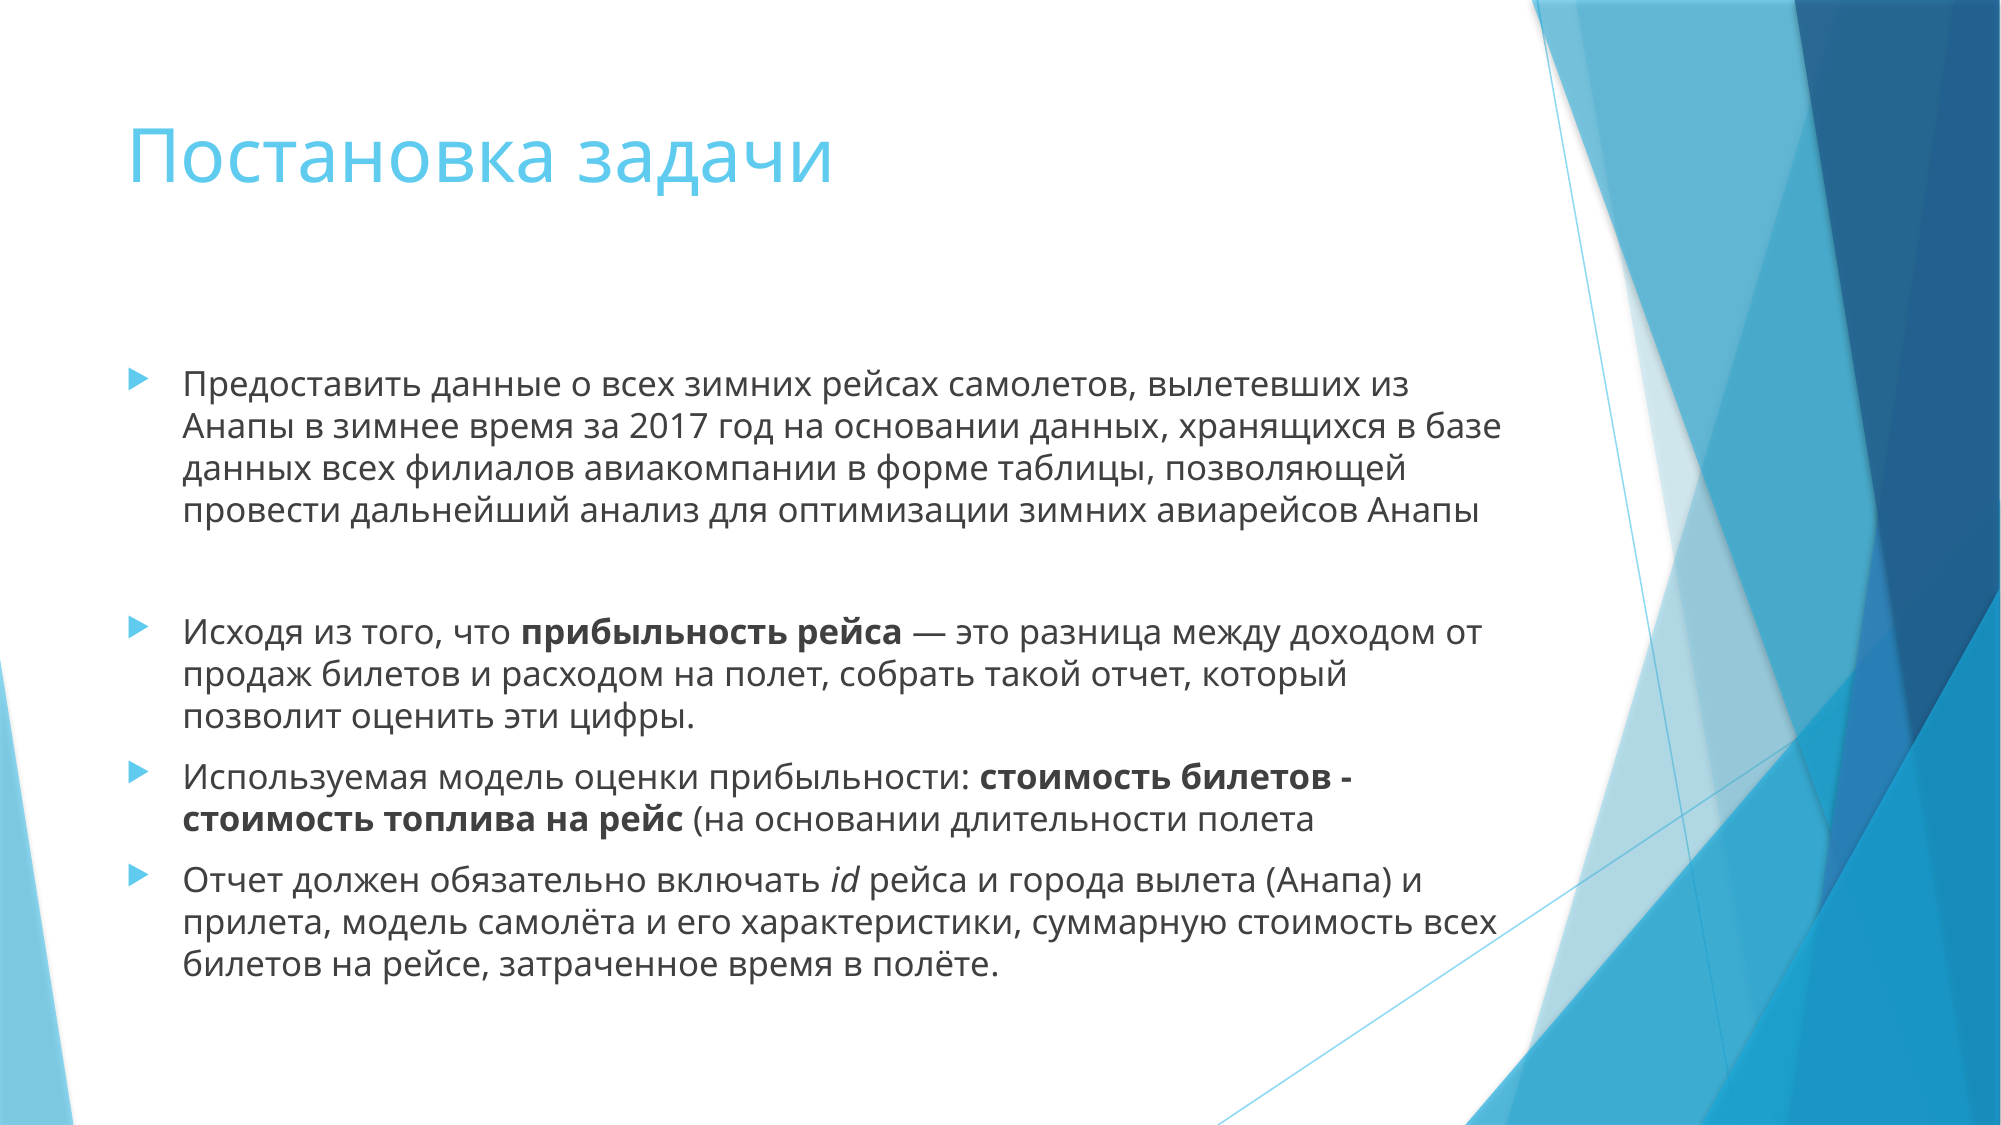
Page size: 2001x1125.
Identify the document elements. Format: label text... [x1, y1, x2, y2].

title Постановка задачи [111, 99, 1522, 268]
list Предоставить данные о всех зимних рейсах самолетов, вылетевших из Анапы в зимнее время за 2017 год на основании данных, хранящихся в базе данных всех филиалов авиакомпании в форме таблицы, позволяющей провести дальнейший анализ для оптимизации зимних авиарейсов Анапы Исходя из того, что прибыльность рейса — это разница между доходом от продаж билетов и расходом на полет, собрать такой отчет, который позволит оценить эти цифры. Используемая модель оценки прибыльности: стоимость билетов - стоимость топлива на рейс (на основании длительности полета Отчет должен обязательно включать id рейса и города вылета (Анапа) и прилета, модель самолёта и его характеристики, суммарную стоимость всех билетов на рейсе, затраченное время в полёте. [111, 354, 1522, 992]
